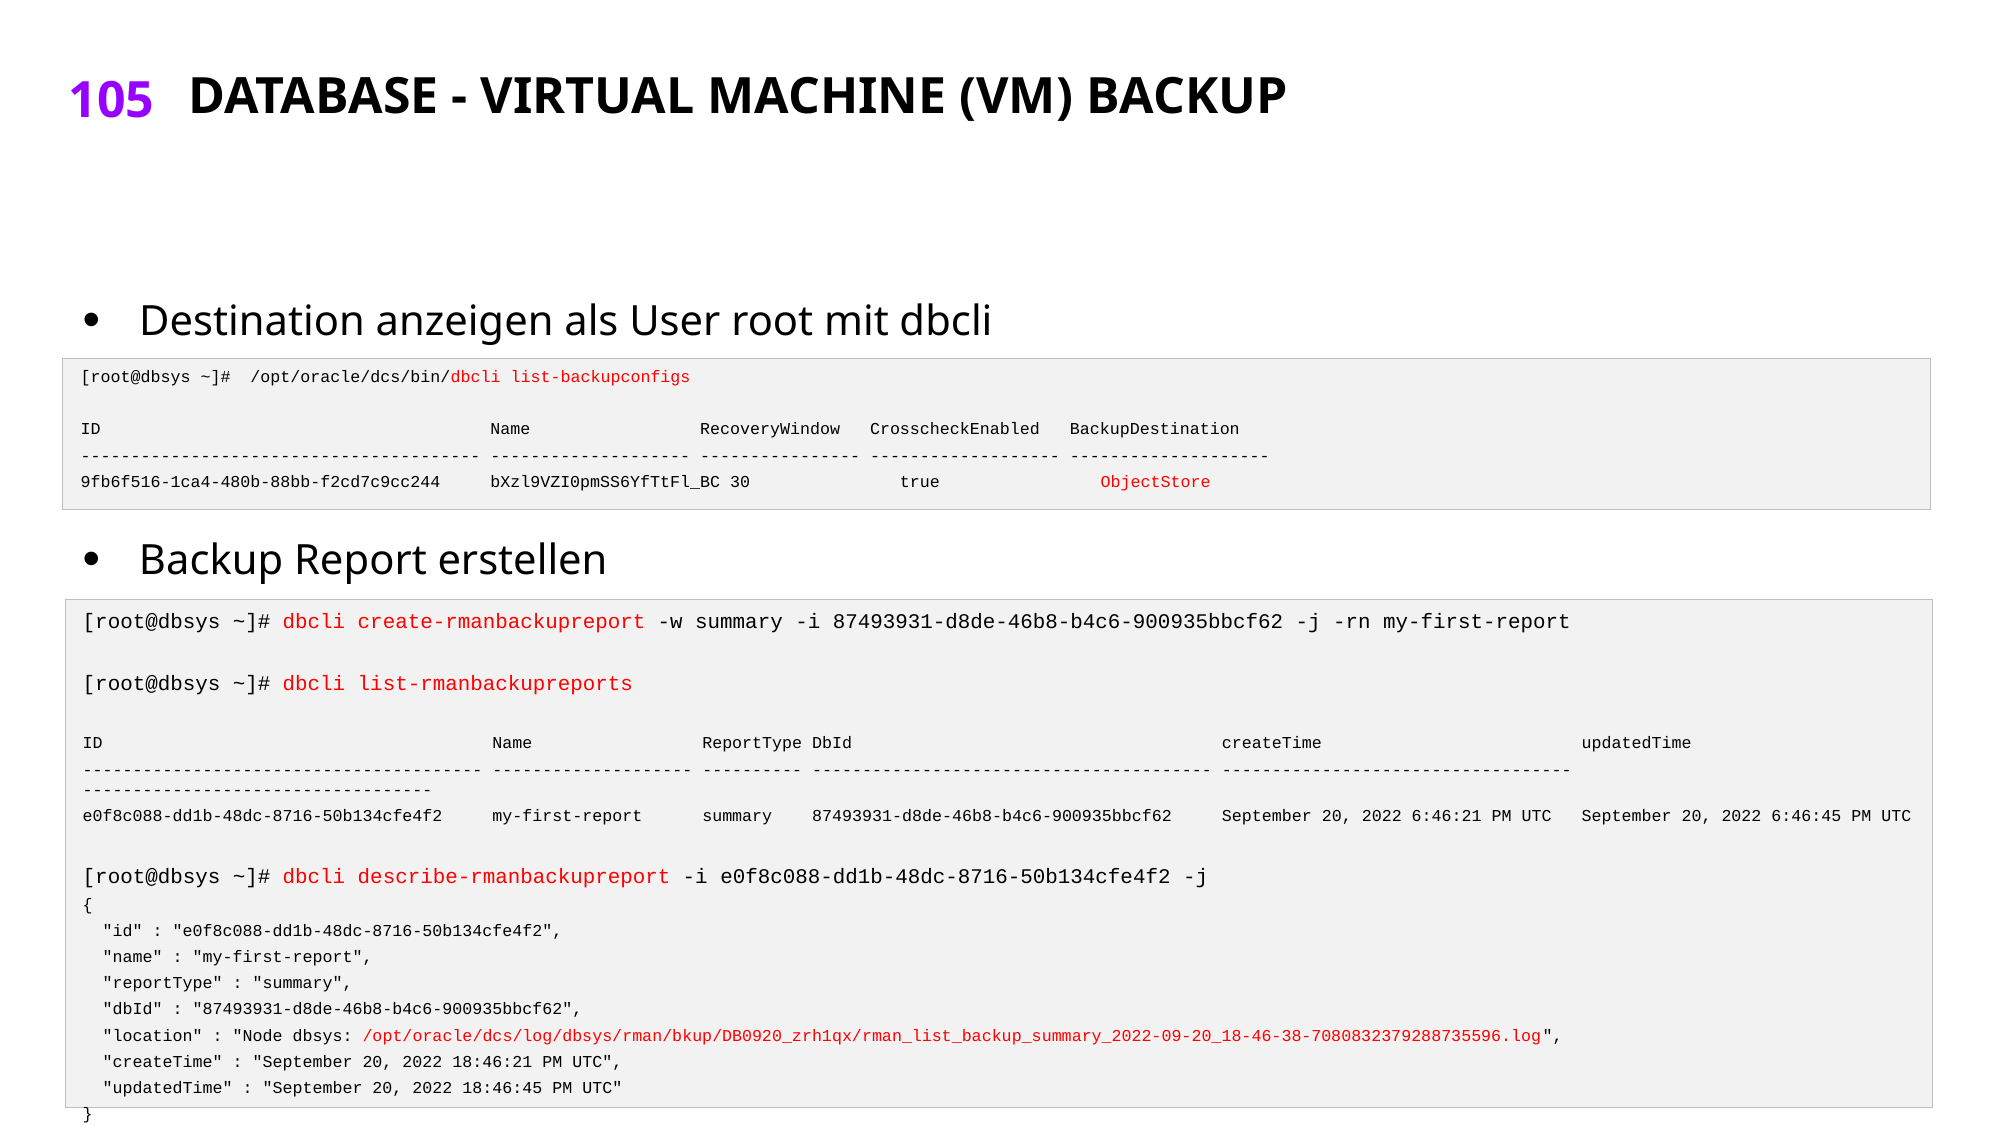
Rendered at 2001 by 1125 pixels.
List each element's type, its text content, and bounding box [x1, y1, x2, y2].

list Destination anzeigen als User root mit dbcli [65, 286, 1933, 359]
list [root@dbsys ~]# /opt/oracle/dcs/bin/dbcli list-backupconfigs ID Name RecoveryWindow CrosscheckEnabled BackupDestination ---------------------------------------- -------------------- ---------------- ------------------- -------------------- 9fb6f516-1ca4-480b-88bb-f2cd7c9cc244 bXzl9VZI0pmSS6YfTtFl_BC 30 true ObjectStore [62, 358, 1931, 510]
list [root@dbsys ~]# dbcli create-rmanbackupreport -w summary -i 87493931-d8de-46b8-b4c6-900935bbcf62 -j -rn my-first-report [root@dbsys ~]# dbcli list-rmanbackupreports ID Name ReportType DbId createTime updatedTime ---------------------------------------- -------------------- ---------- ---------------------------------------- ----------------------------------- ----------------------------------- e0f8c088-dd1b-48dc-8716-50b134cfe4f2 my-first-report summary 87493931-d8de-46b8-b4c6-900935bbcf62 September 20, 2022 6:46:21 PM UTC September 20, 2022 6:46:45 PM UTC [root@dbsys ~]# dbcli describe-rmanbackupreport -i e0f8c088-dd1b-48dc-8716-50b134cfe4f2 -j { "id" : "e0f8c088-dd1b-48dc-8716-50b134cfe4f2", "name" : "my-first-report", "reportType" : "summary", "dbId" : "87493931-d8de-46b8-b4c6-900935bbcf62", "location" : "Node dbsys: /opt/oracle/dcs/log/dbsys/rman/bkup/DB0920_zrh1qx/rman_list_backup_summary_2022-09-20_18-46-38-7080832379288735596.log", "createTime" : "September 20, 2022 18:46:21 PM UTC", "updatedTime" : "September 20, 2022 18:46:45 PM UTC" } [65, 599, 1933, 1108]
title Database - Virtual Machine (VM) BACKUP [170, 63, 1933, 136]
list Backup Report erstellen [65, 525, 1930, 600]
